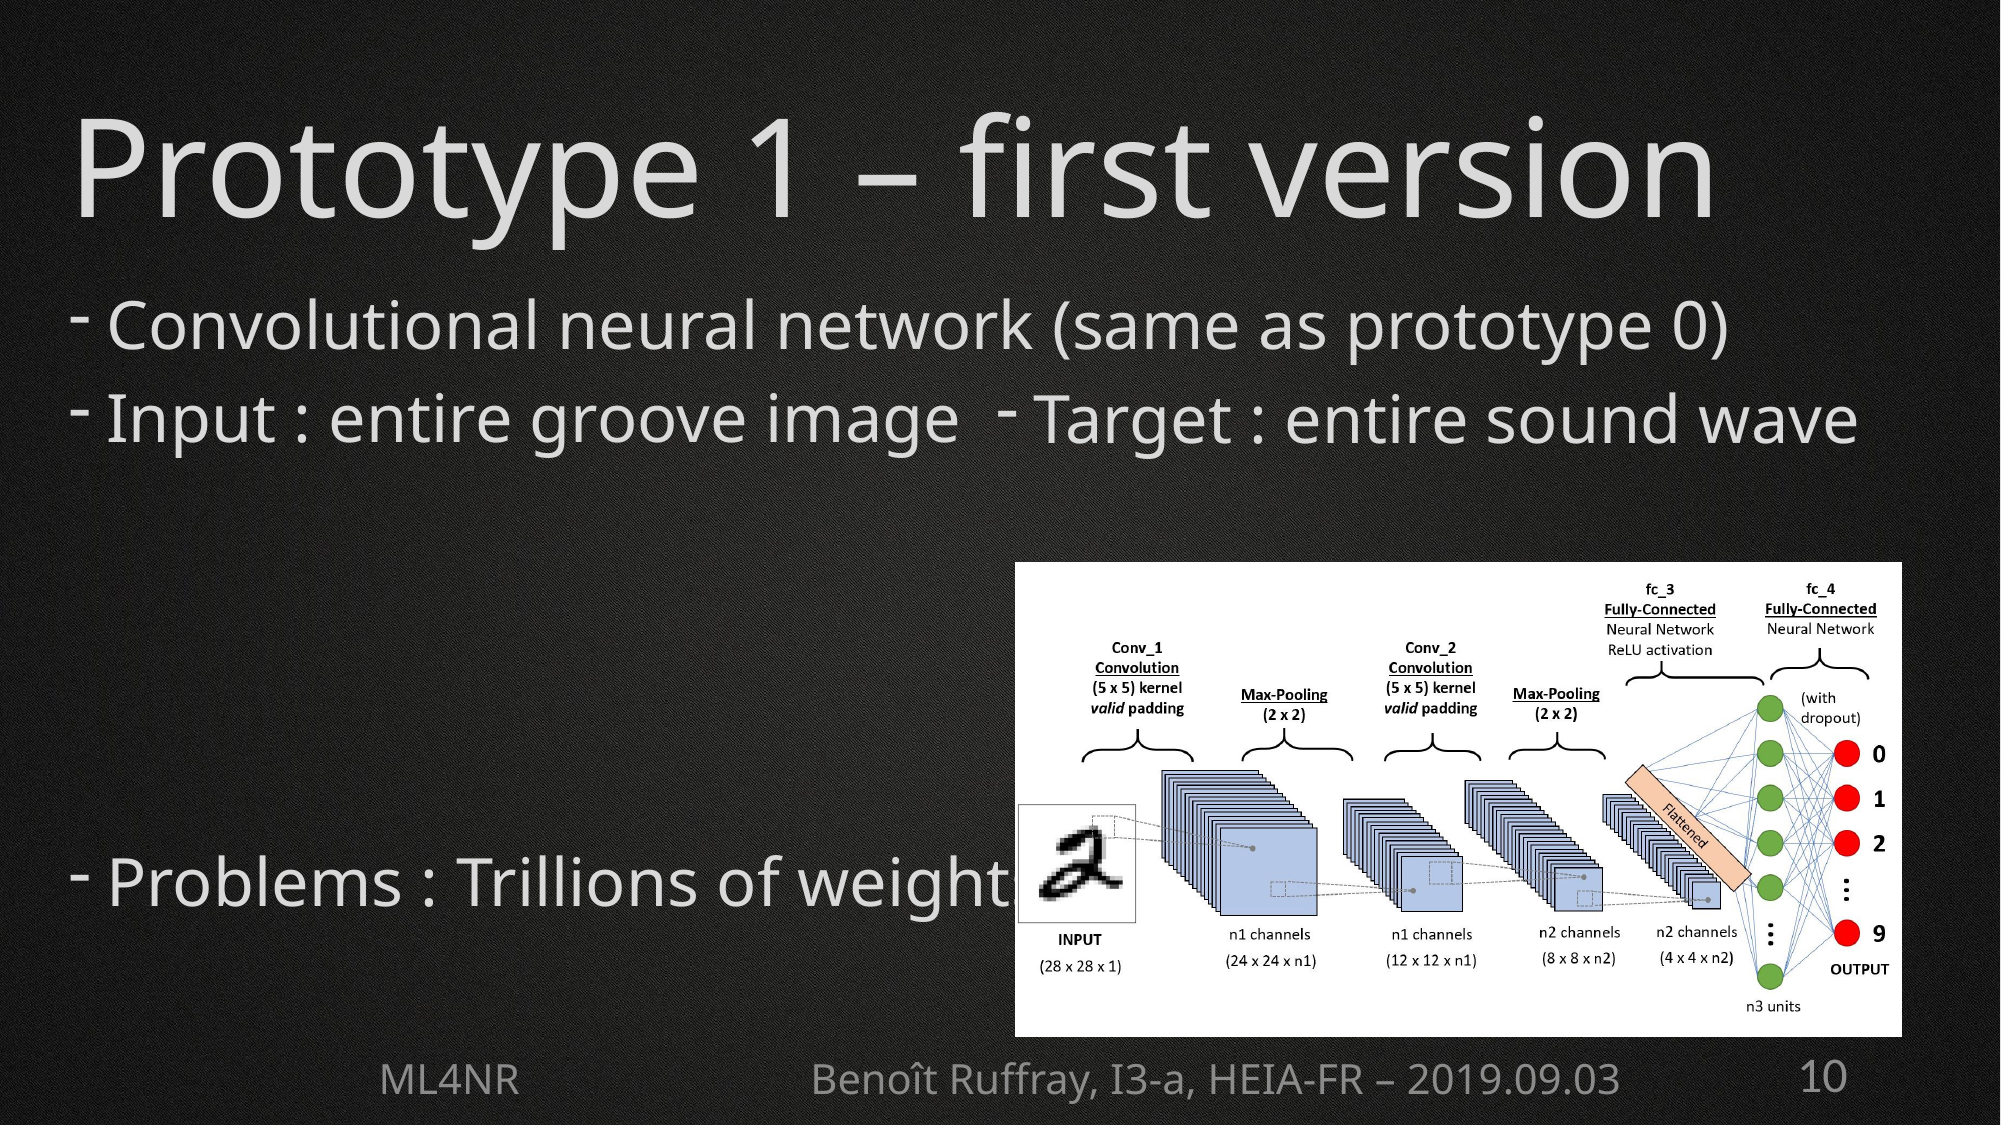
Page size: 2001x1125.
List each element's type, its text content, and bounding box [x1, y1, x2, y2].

title Prototype 1 – first version [53, 61, 1979, 285]
list Convolutional neural network (same as prototype 0) Input : entire groove image Problems : Trillions of weights [53, 284, 1863, 999]
text_box Target : entire sound wave [981, 378, 1937, 525]
footer ML4NR Benoît Ruffray, I3-a, HEIA-FR – 2019.09.03 [0, 1030, 2000, 1125]
picture [0, 0, 2001, 1125]
